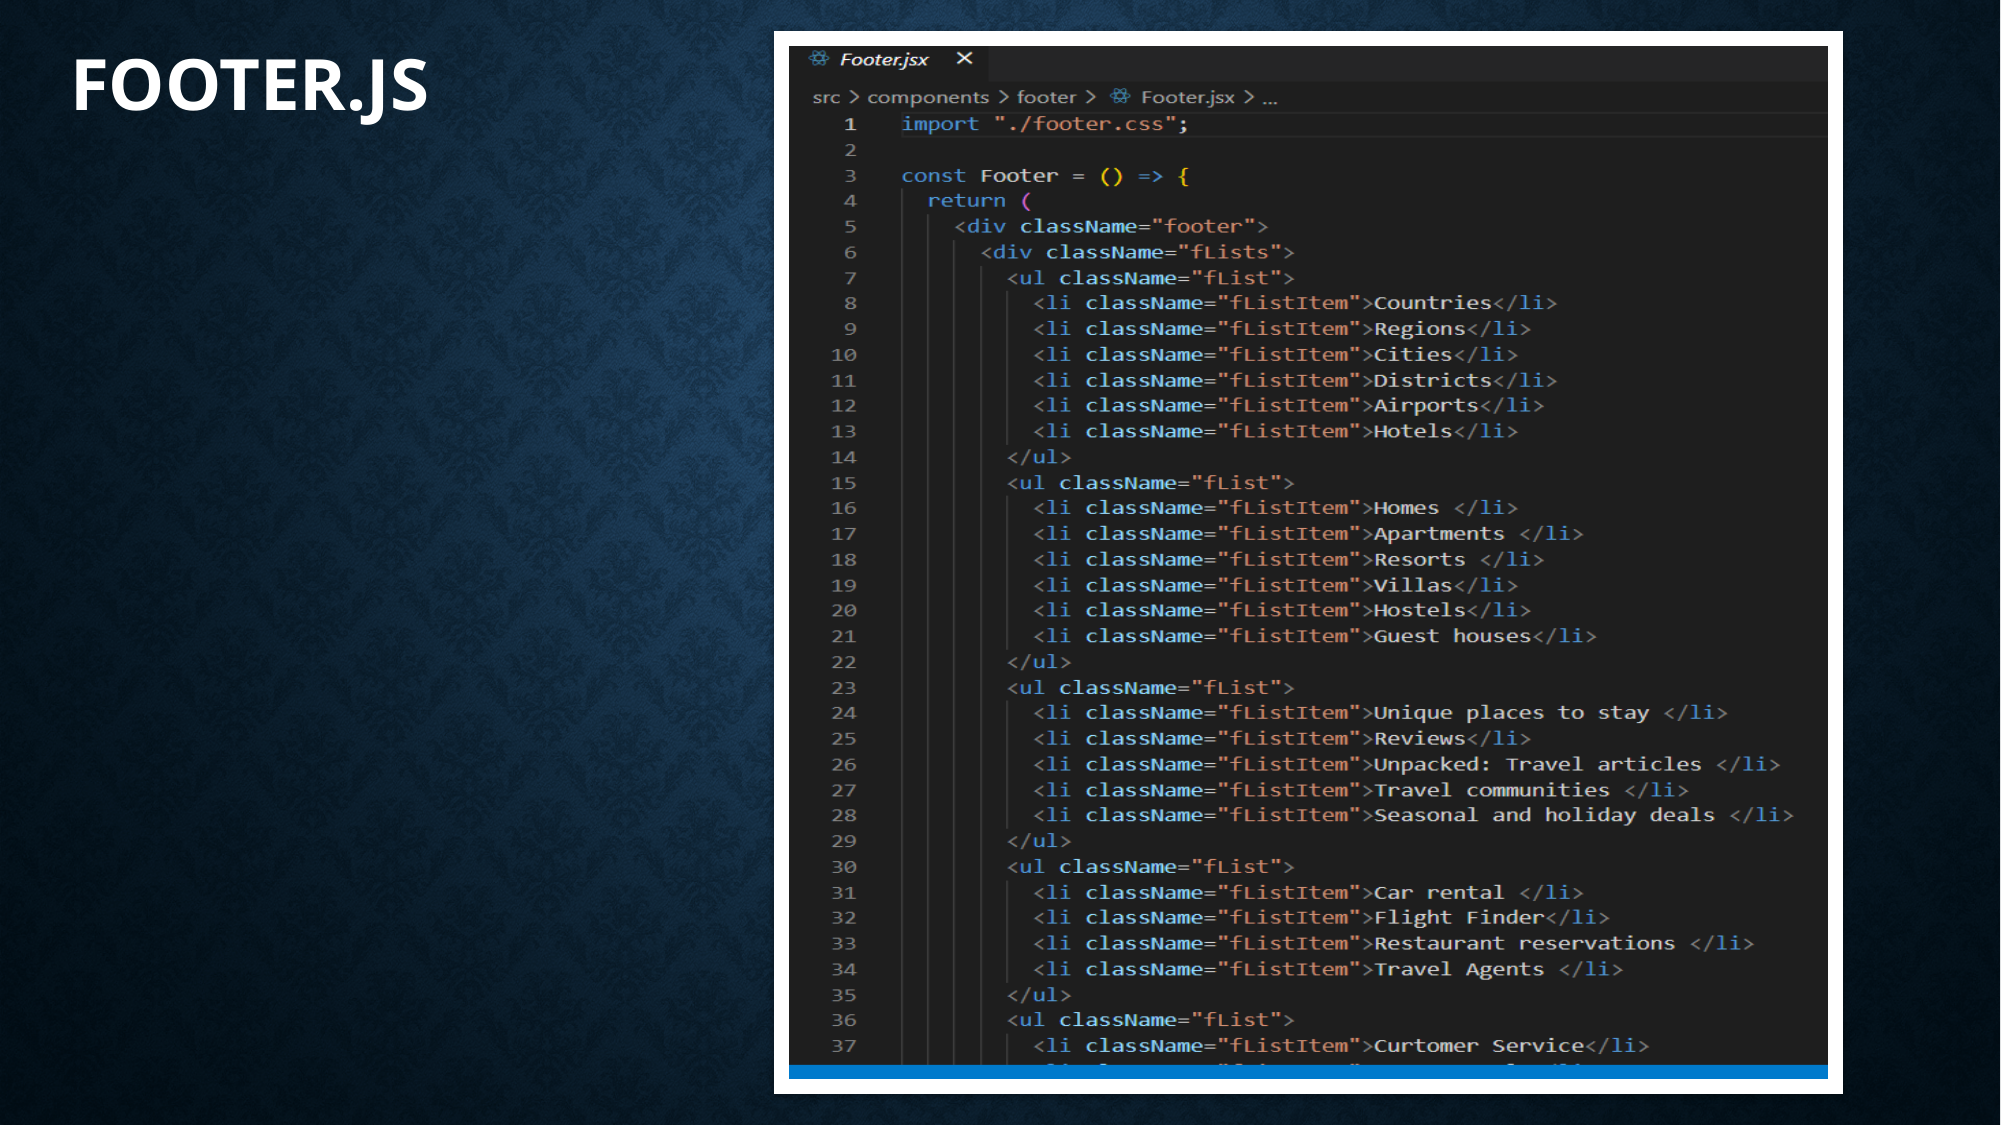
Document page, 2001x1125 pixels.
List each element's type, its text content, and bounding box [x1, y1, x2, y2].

picture [788, 44, 1829, 1080]
title Footer.js [0, 0, 500, 197]
